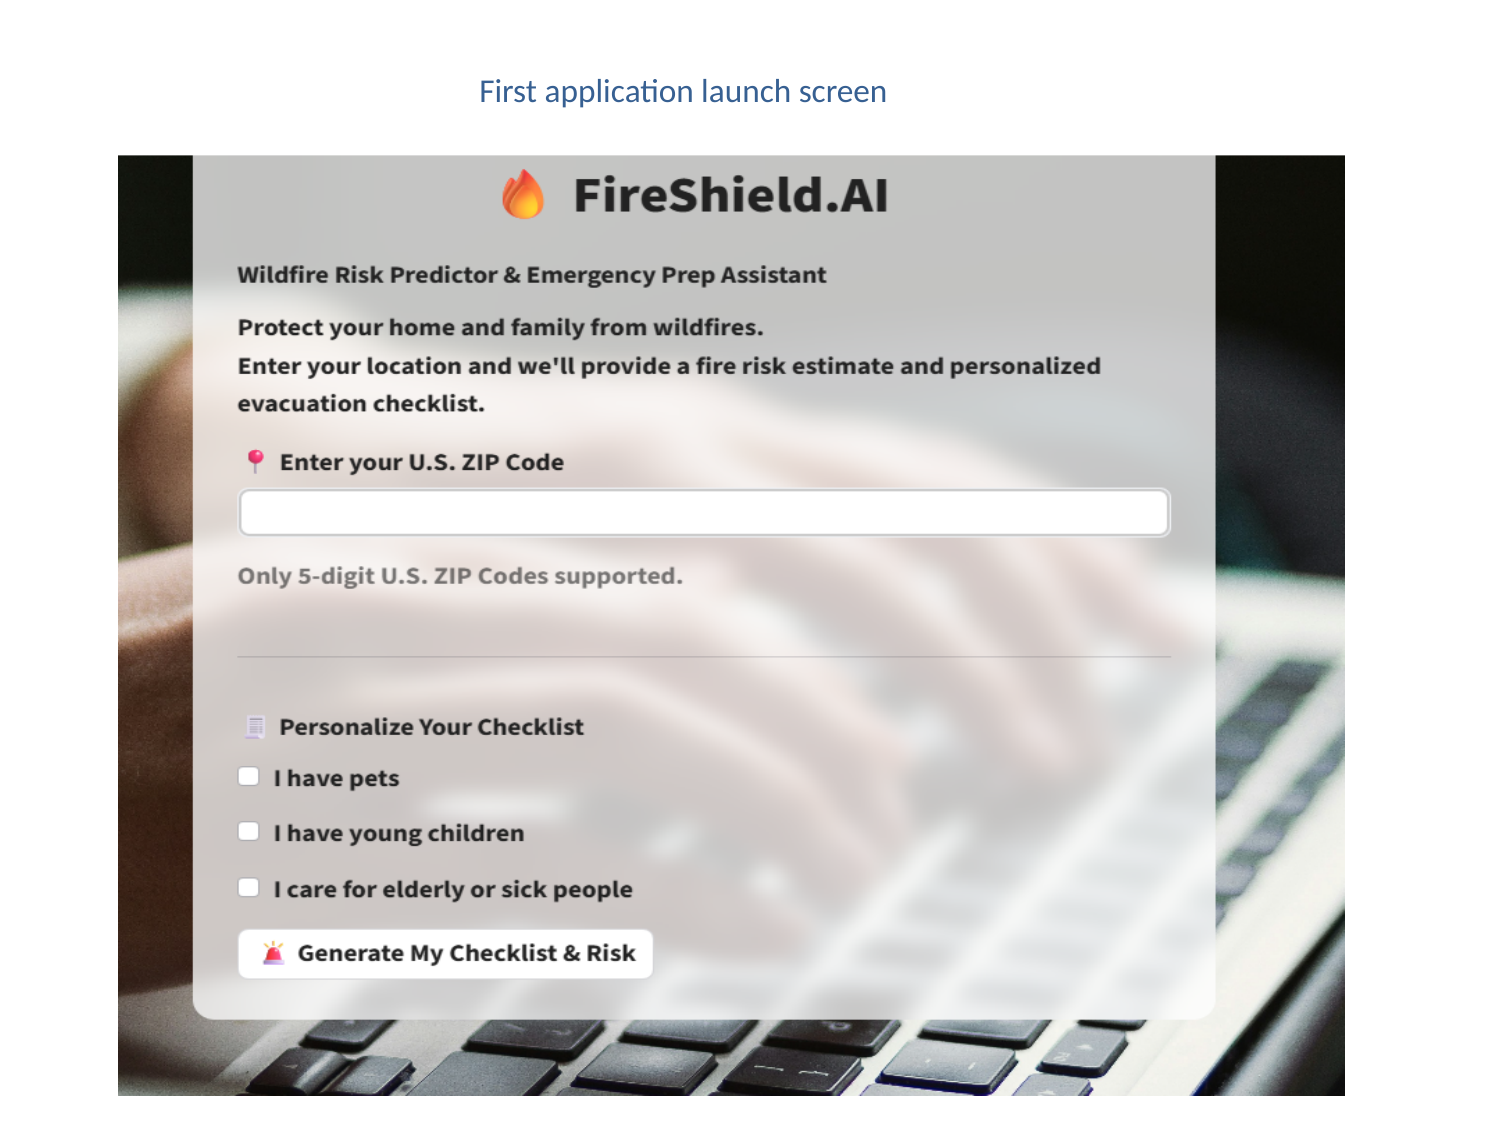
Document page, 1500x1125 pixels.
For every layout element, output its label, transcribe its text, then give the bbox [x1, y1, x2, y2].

title First application launch screen [75, 45, 1293, 134]
picture [118, 112, 1345, 1096]
